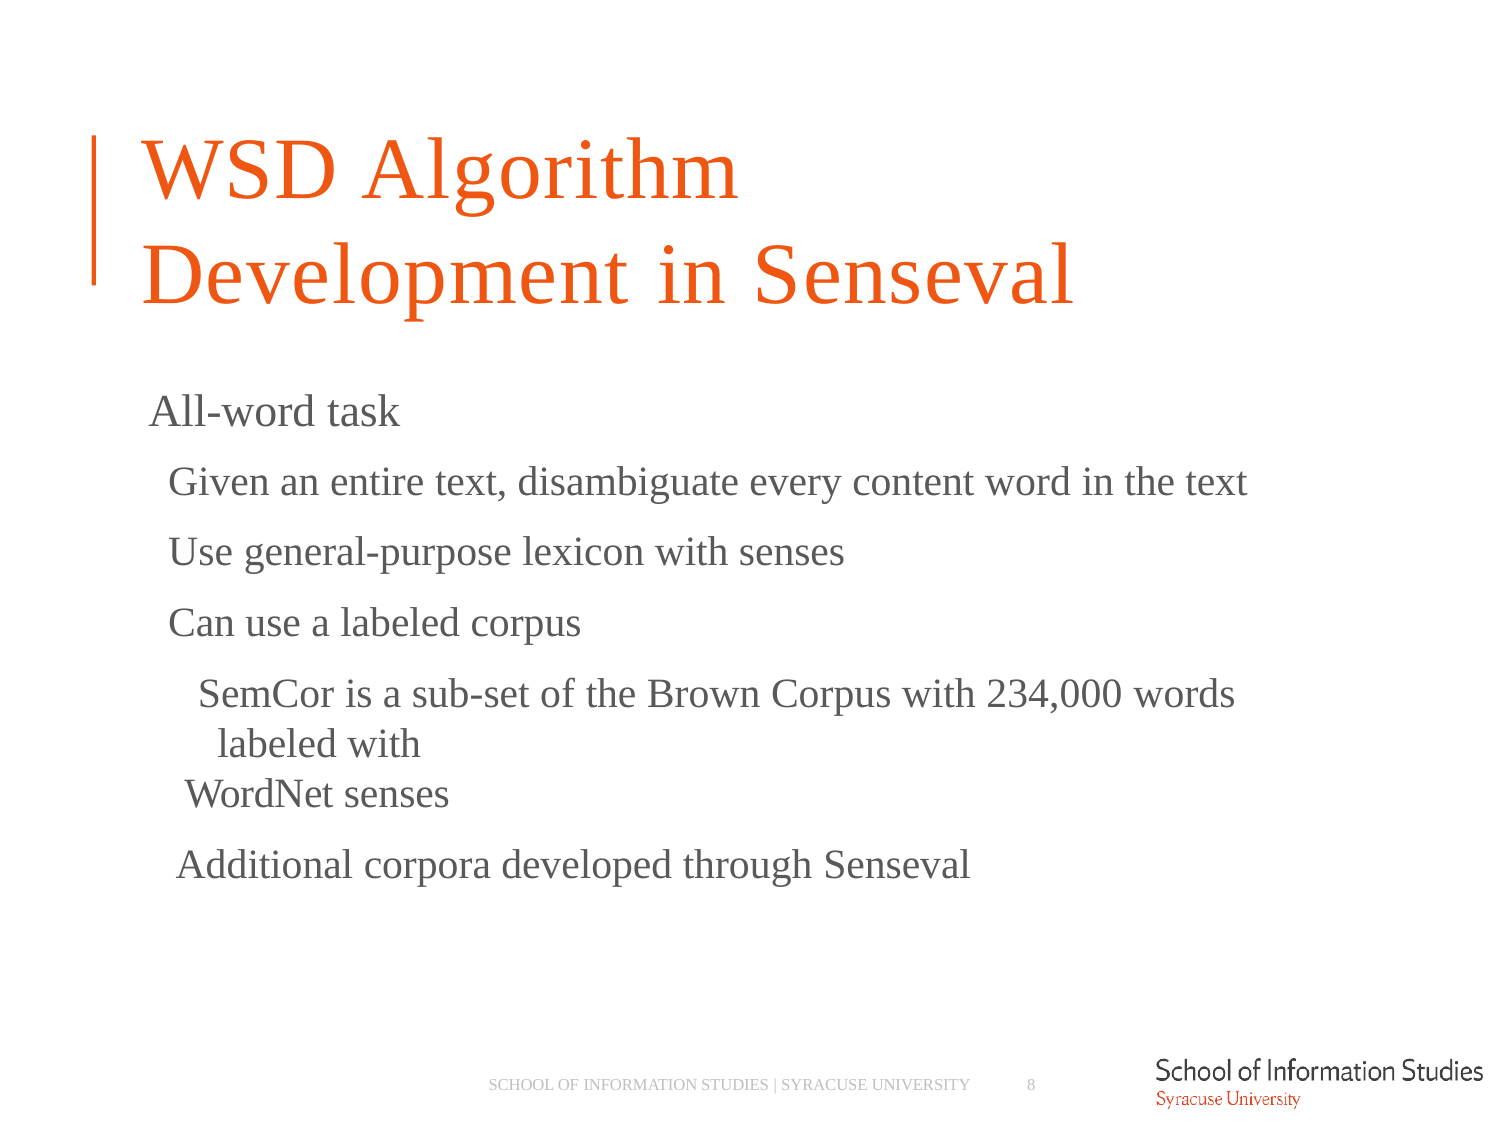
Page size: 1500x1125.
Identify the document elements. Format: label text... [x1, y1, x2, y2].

title WSD Algorithm Development in Senseval [138, 109, 1083, 322]
picture [1156, 1058, 1483, 1109]
slide_number 8 [1020, 1073, 1050, 1125]
footer SCHOOL OF INFORMATION STUDIES | SYRACUSE UNIVERSITY [486, 1073, 979, 1125]
text_box All-word task ­ Given an entire text, disambiguate every content word in the text ­ Use general-purpose lexicon with senses ­ Can use a labeled corpus ­ SemCor is a sub-set of the Brown Corpus with 234,000 words labeled with WordNet senses ­ Additional corpora developed through Senseval [146, 358, 1259, 887]
